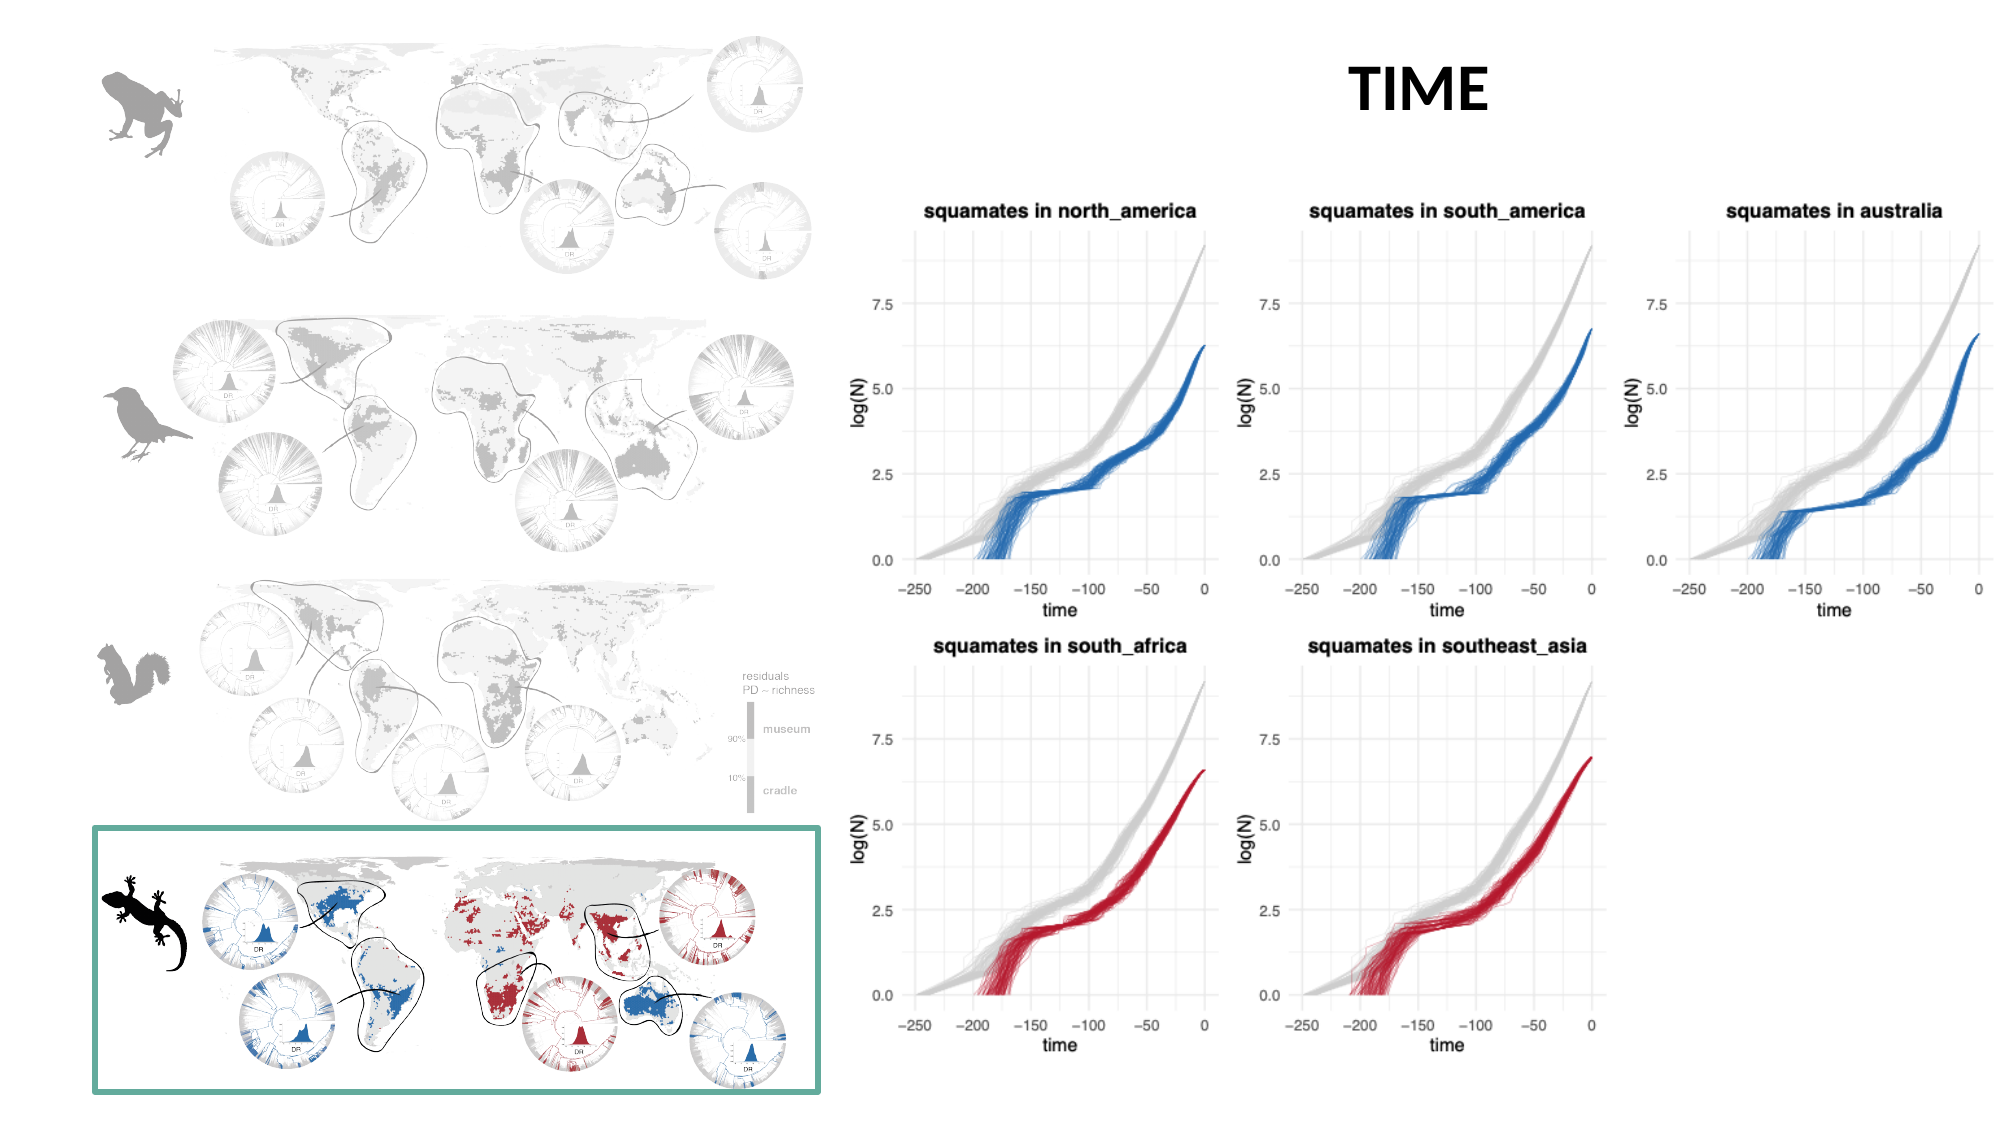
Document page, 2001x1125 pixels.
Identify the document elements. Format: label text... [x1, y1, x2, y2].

text_box TIME [1077, 36, 1761, 131]
picture [97, 36, 815, 1089]
picture [840, 188, 2000, 1067]
